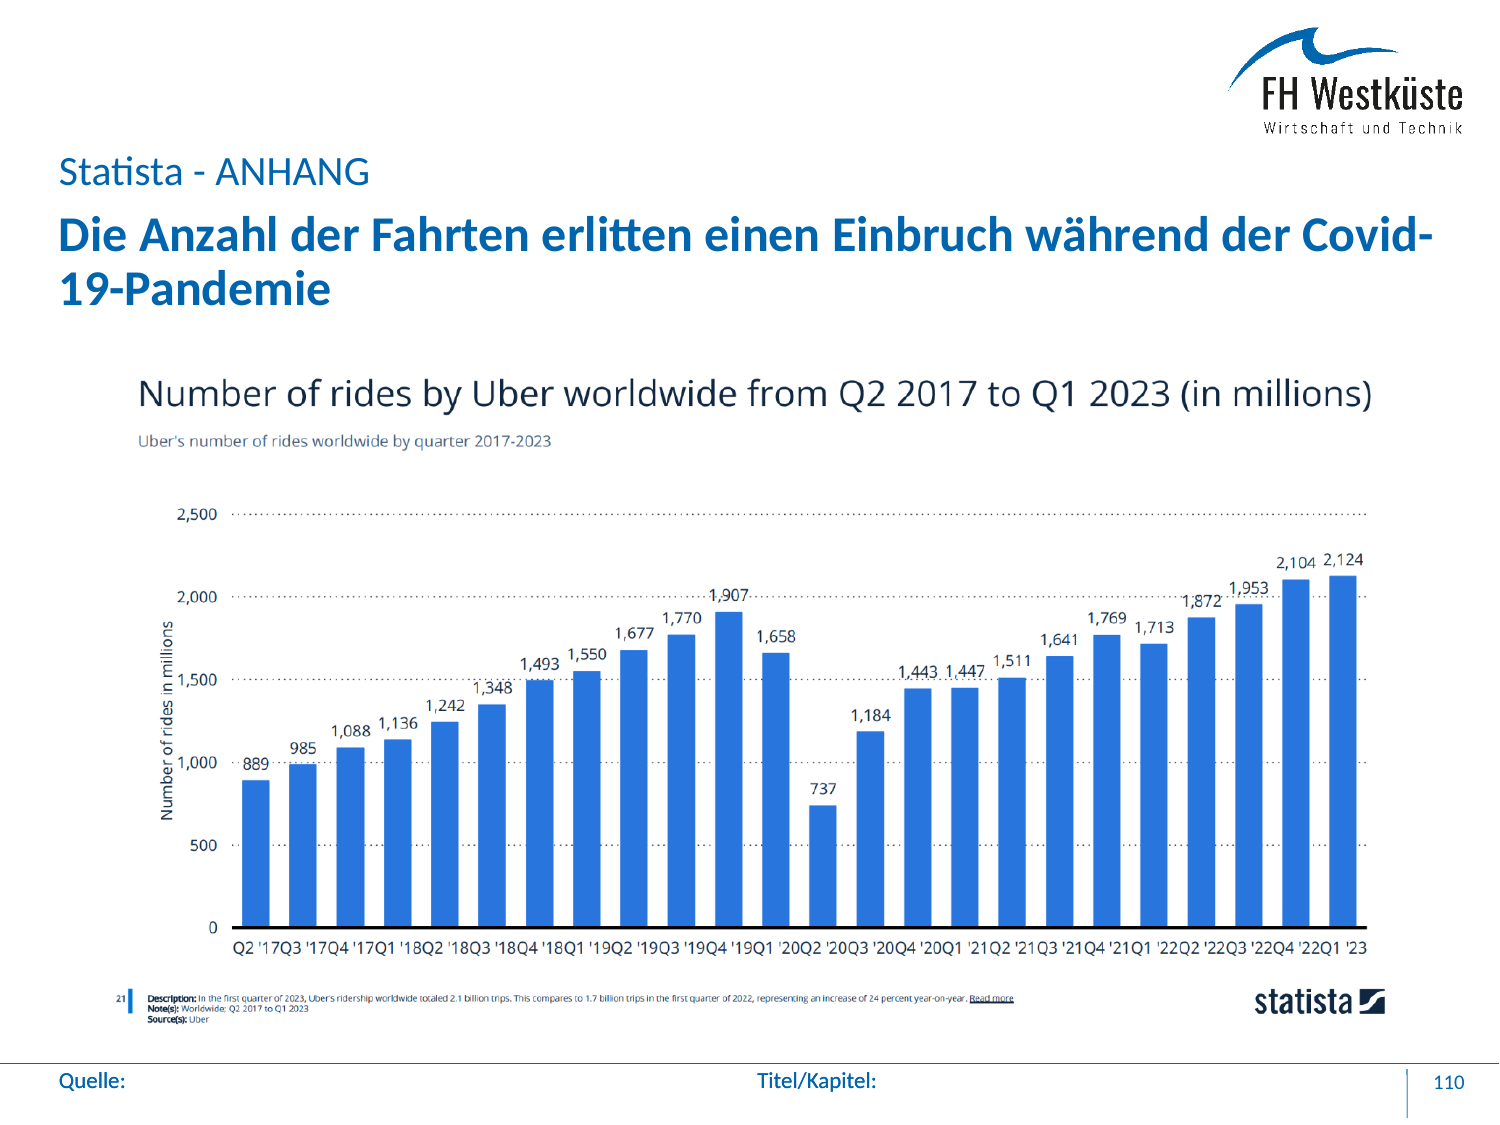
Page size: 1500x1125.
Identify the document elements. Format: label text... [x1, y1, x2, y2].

picture [1219, 19, 1474, 147]
list Statista - ANHANG [59, 149, 1465, 197]
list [84, 326, 1440, 1053]
title Die Anzahl der Fahrten erlitten einen Einbruch während der Covid-19-Pandemie [59, 208, 1465, 315]
slide_number 110 [1414, 1069, 1465, 1099]
